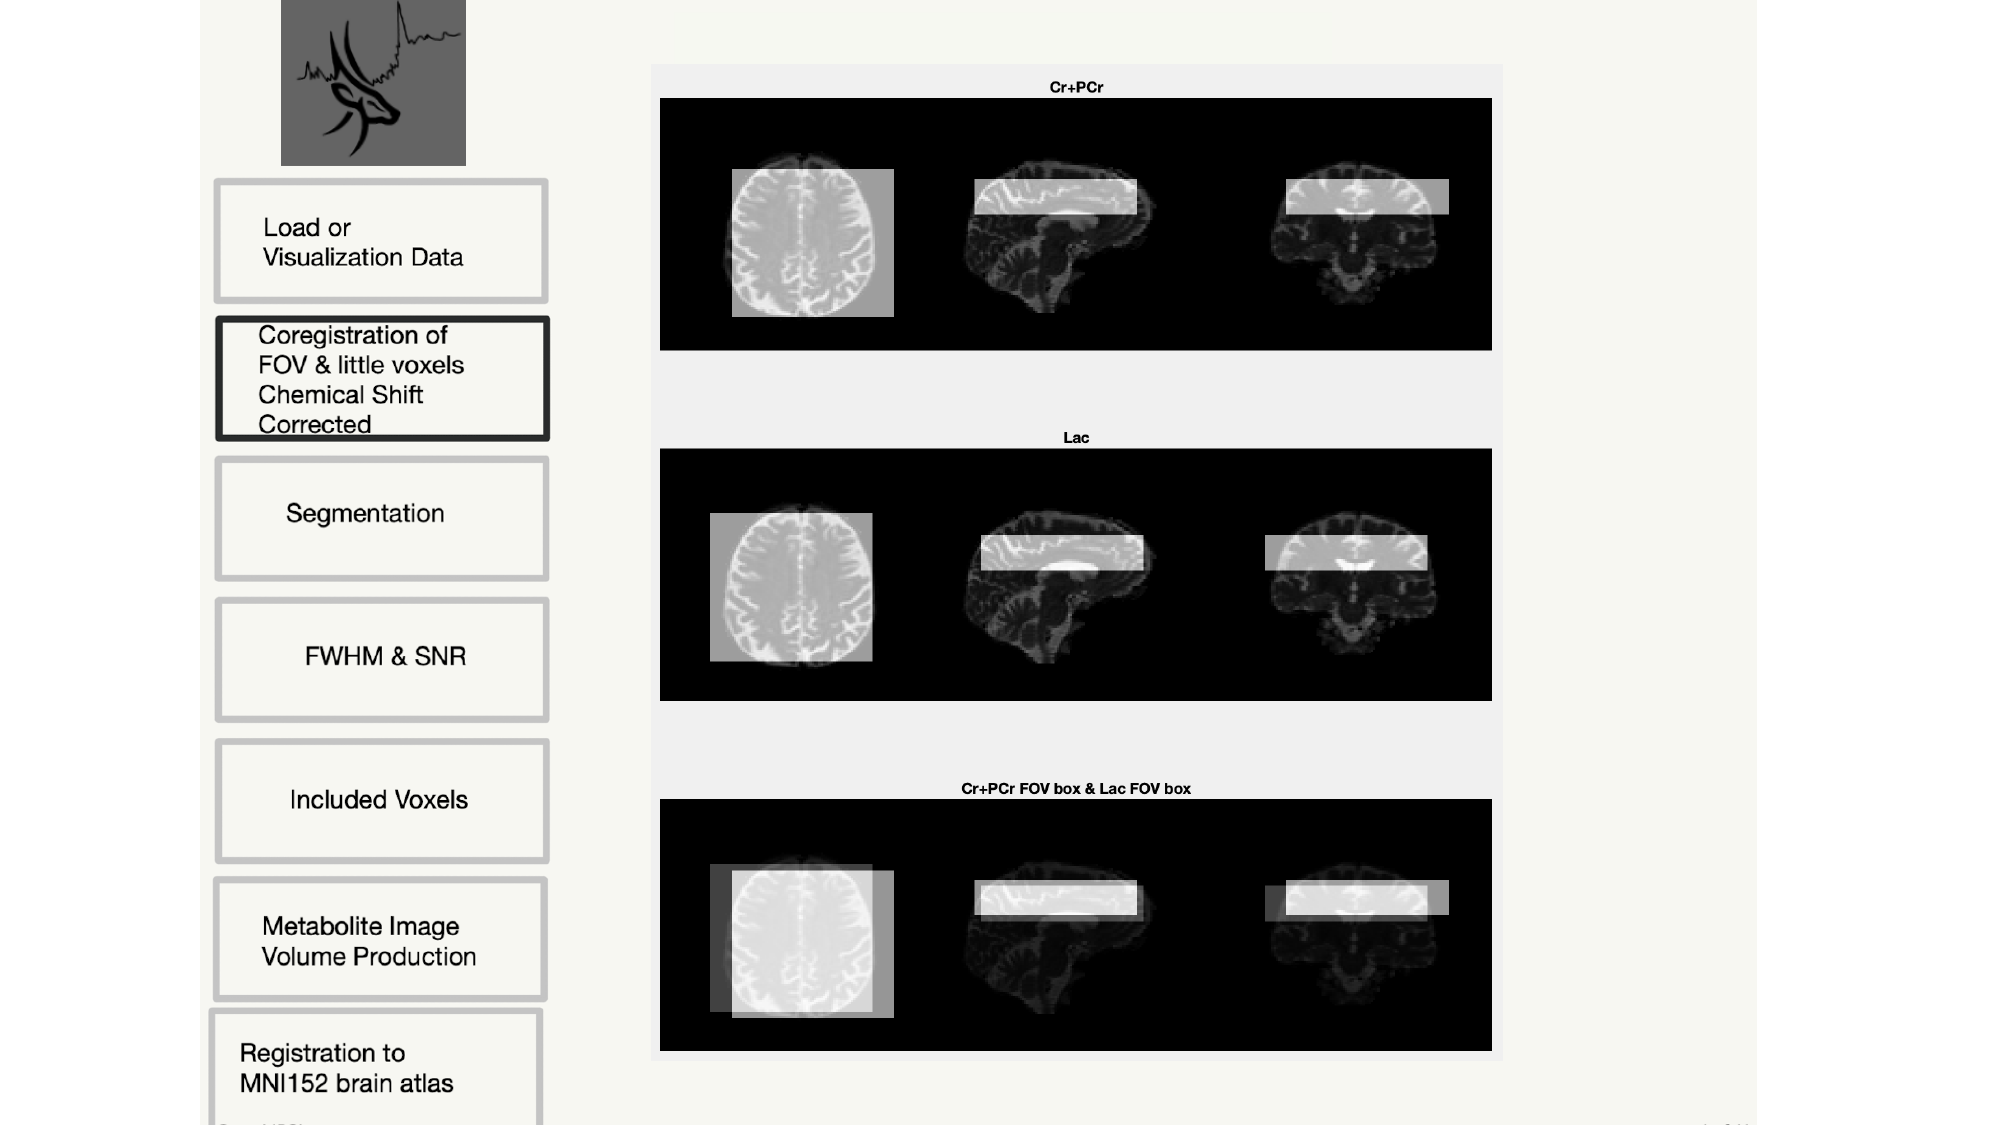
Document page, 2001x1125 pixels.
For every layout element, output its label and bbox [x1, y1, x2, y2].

picture [200, 0, 1757, 1125]
